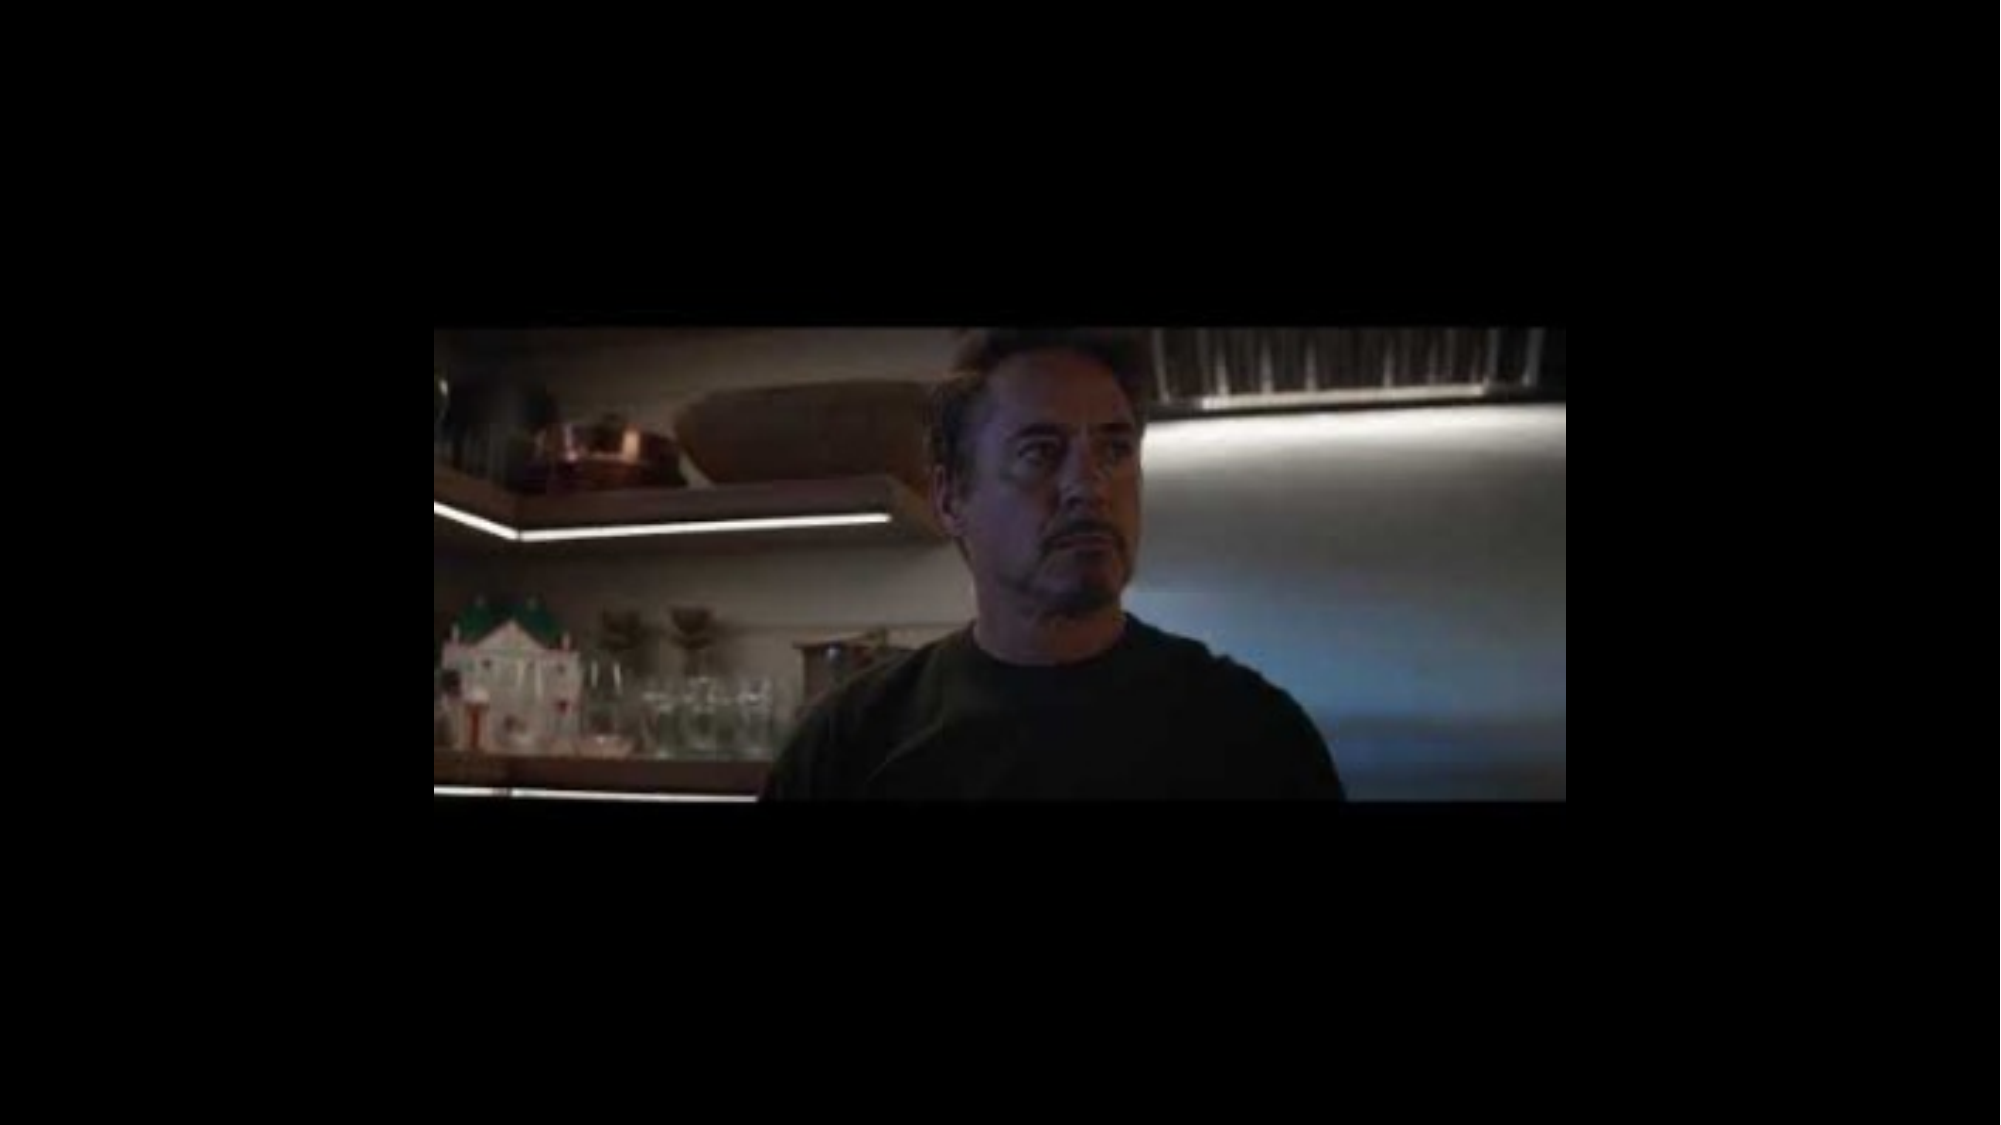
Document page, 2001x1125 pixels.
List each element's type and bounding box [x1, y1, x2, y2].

text_box [433, 242, 1567, 883]
